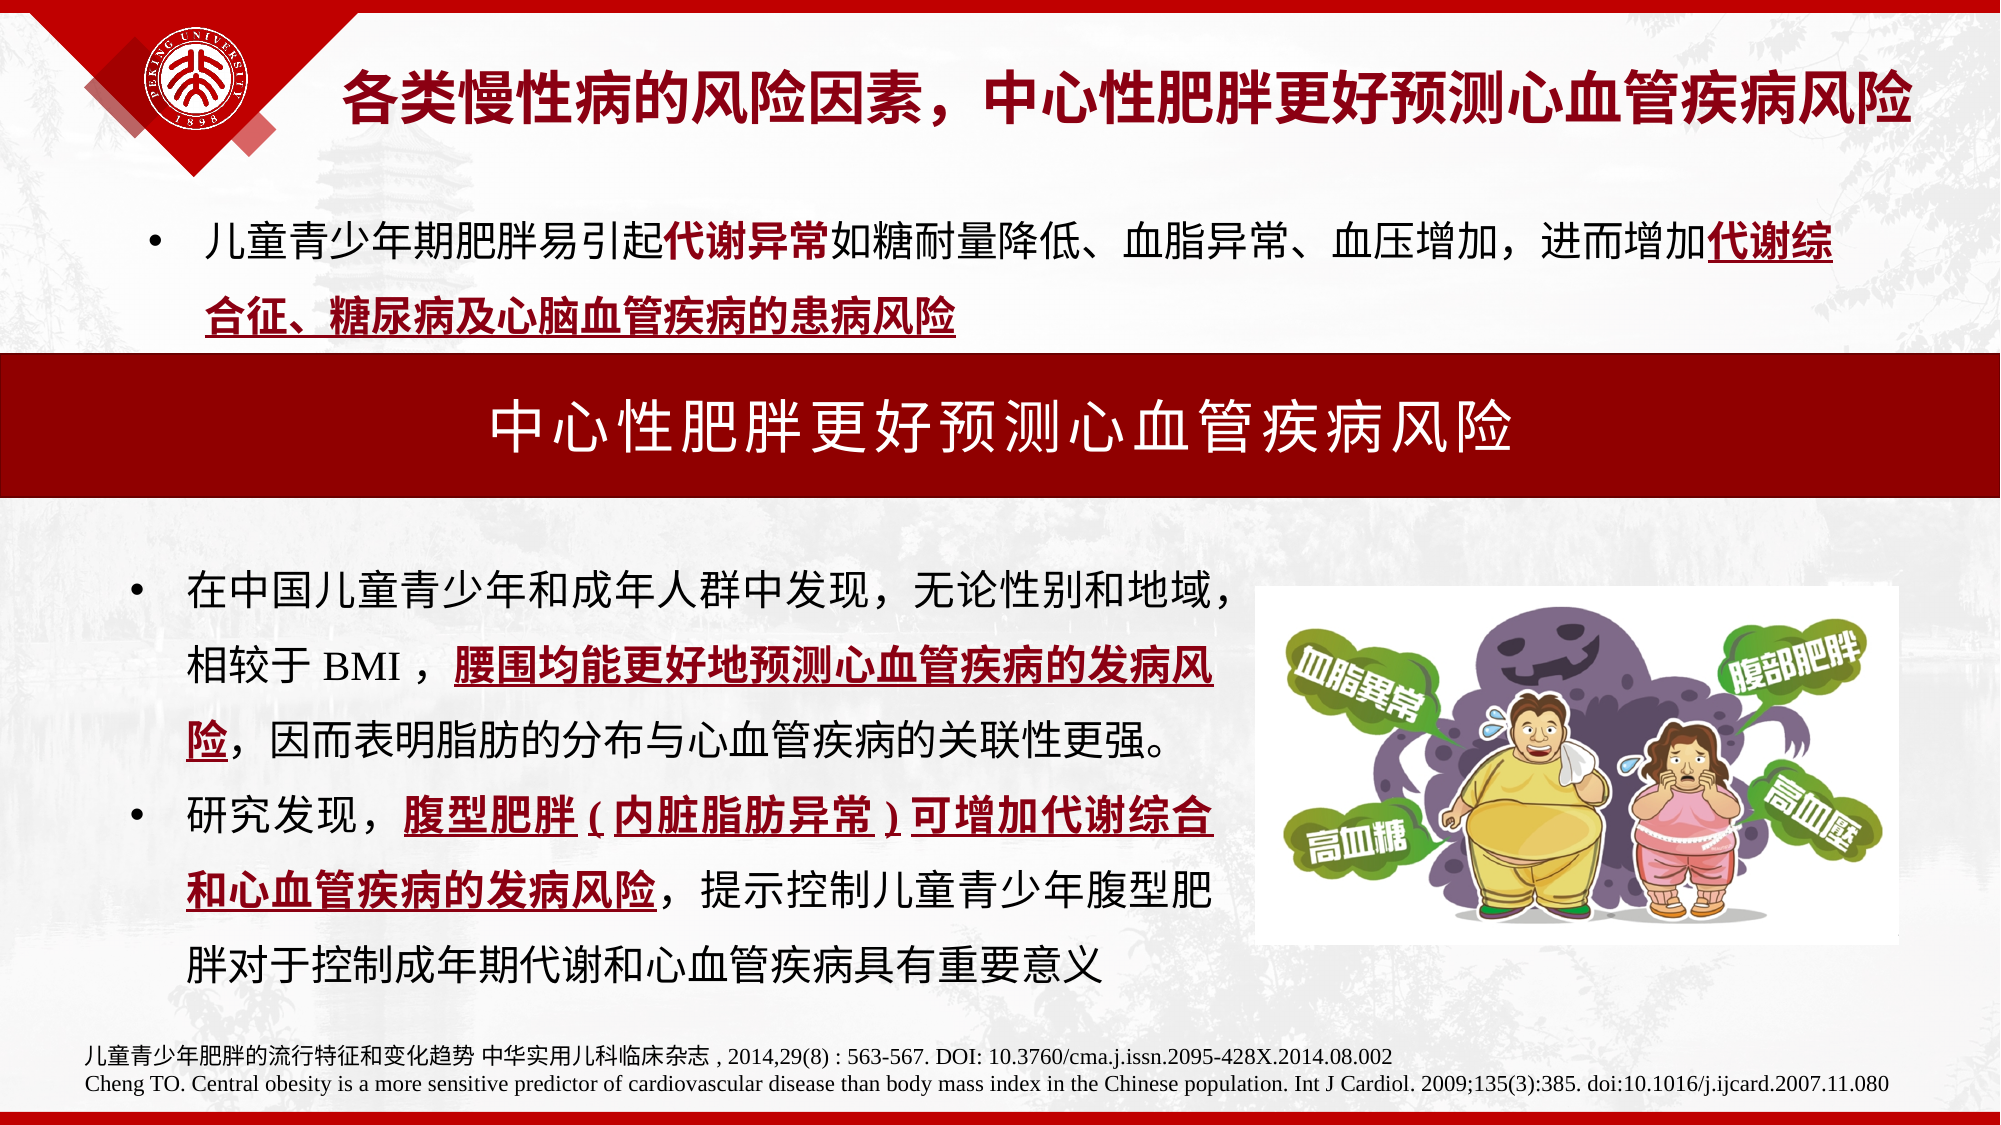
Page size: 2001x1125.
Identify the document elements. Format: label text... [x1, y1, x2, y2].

text_box 儿童青少年肥胖的流行特征和变化趋势 中华实用儿科临床杂志, 2014,29(8) : 563-567. DOI: 10.3760/cma.j.issn.2095-428X.2014.08.002 Cheng TO. Central obesity is a more sensitive predictor of cardiovascular disease than body mass index in the Chinese population. Int J Cardiol. 2009;135(3):385. doi:10.1016/j.ijcard.2007.11.080 [69, 1034, 1930, 1104]
picture [1255, 586, 1899, 945]
text_box 肥胖与心理问题：处于探索阶段，研究数量不多 [0, 13, 2000, 353]
text_box 各类慢性病的风险因素，中心性肥胖更好预测心血管疾病风险 [326, 43, 1955, 139]
text_box 在中国儿童青少年和成年人群中发现，无论性别和地域，相较于BMI，腰围均能更好地预测心血管疾病的发病风险，因而表明脂肪的分布与心血管疾病的关联性更强。 研究发现，腹型肥胖(内脏脂肪异常)可增加代谢综合和心血管疾病的发病风险，提示控制儿童青少年腹型肥胖对于控制成年期代谢和心血管疾病具有重要意义 [115, 531, 1229, 997]
text_box 中心性肥胖更好预测心血管疾病风险 [0, 353, 2000, 498]
picture [144, 27, 249, 130]
text_box 儿童青少年期肥胖易引起代谢异常如糖耐量降低、血脂异常、血压增加，进而增加代谢综合征、糖尿病及心脑血管疾病的患病风险 [133, 182, 1867, 348]
text_box 肥胖与心理问题：处于探索阶段，研究数量不多 [0, 498, 2000, 1111]
